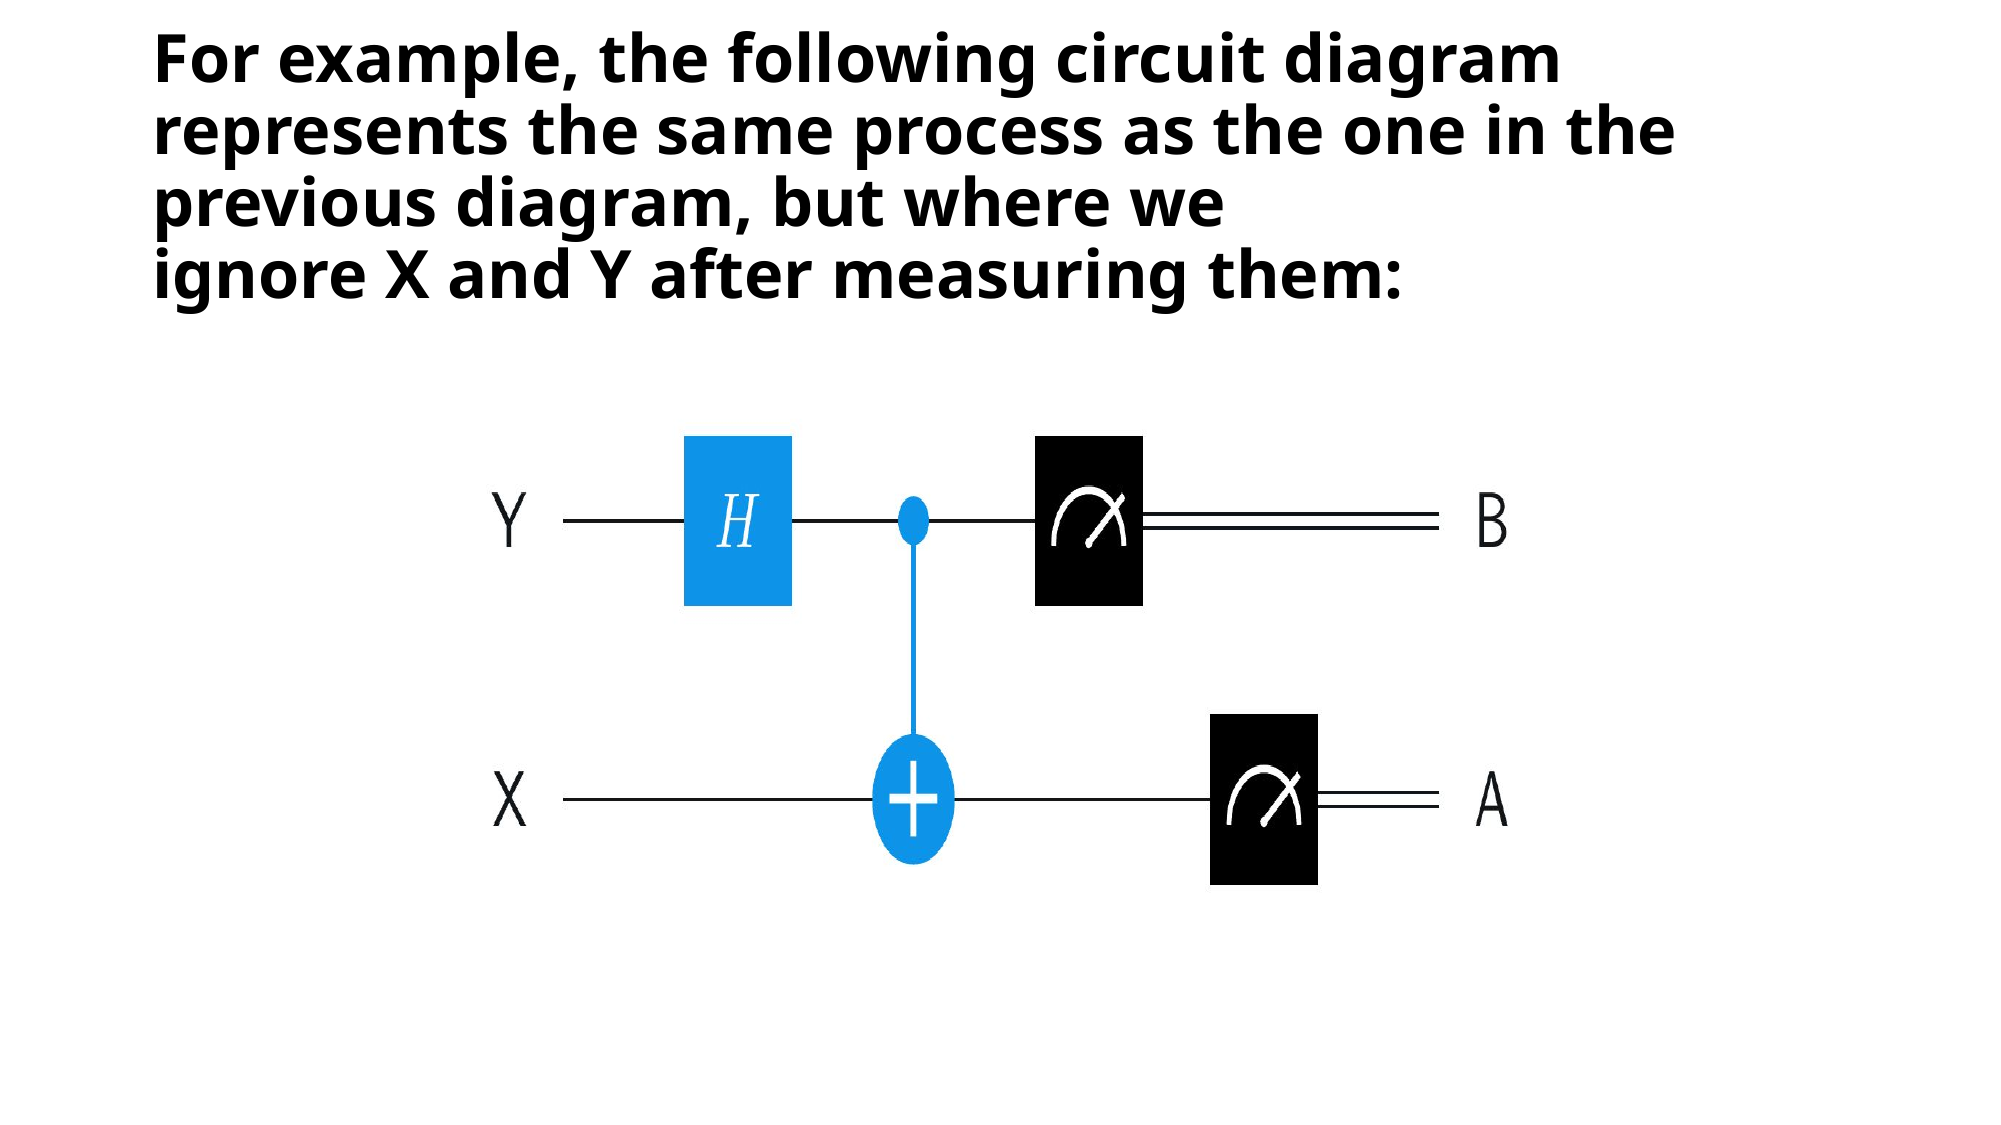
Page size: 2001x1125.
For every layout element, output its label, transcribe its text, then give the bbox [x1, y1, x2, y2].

picture [42, 364, 1915, 946]
title For example, the following circuit diagram represents the same process as the one in the previous diagram, but where we ignore X and Y after measuring them: [137, 59, 1863, 278]
